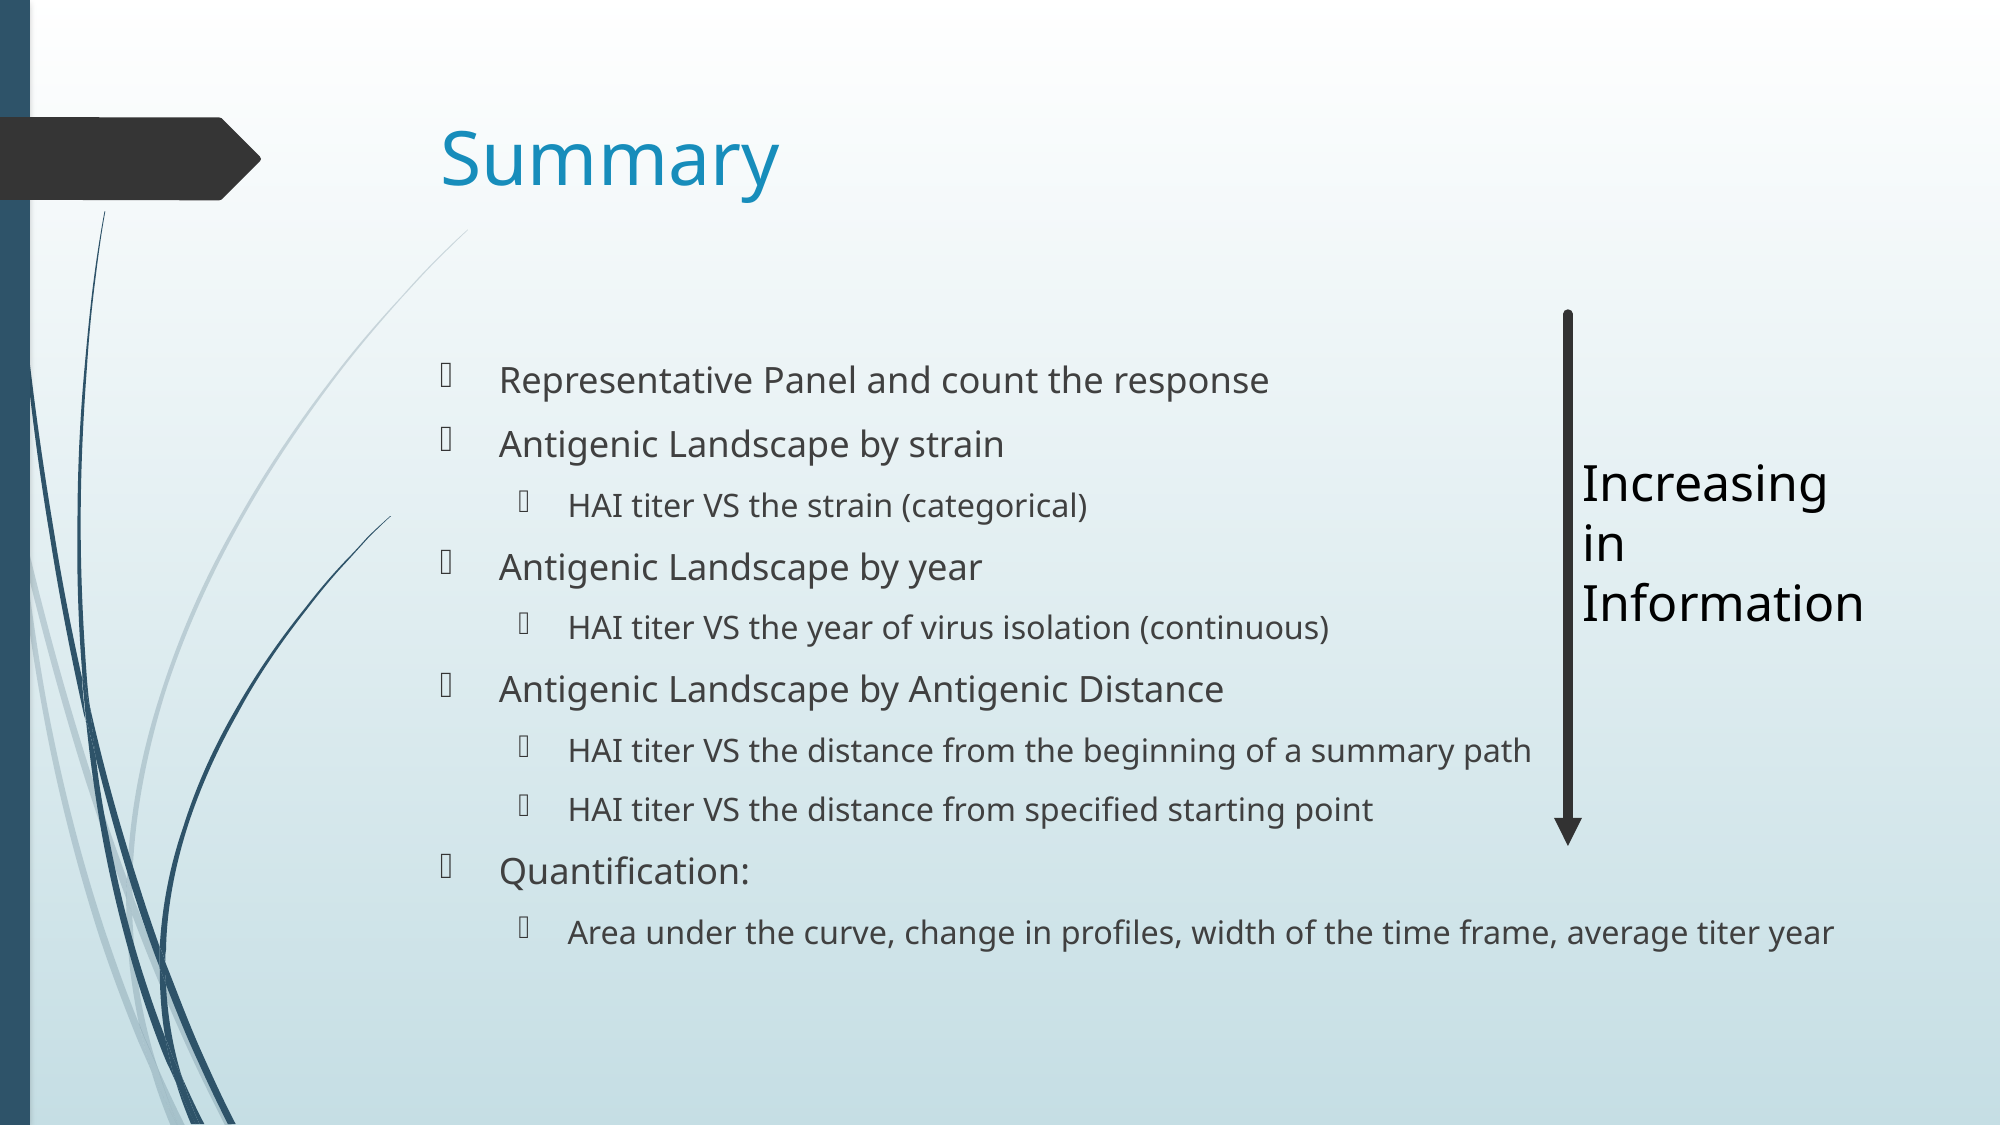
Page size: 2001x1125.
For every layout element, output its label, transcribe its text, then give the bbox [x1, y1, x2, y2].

list Representative Panel and count the response Antigenic Landscape by strain HAI titer VS the strain (categorical) Antigenic Landscape by year HAI titer VS the year of virus isolation (continuous) Antigenic Landscape by Antigenic Distance HAI titer VS the distance from the beginning of a summary path HAI titer VS the distance from specified starting point Quantification: Area under the curve, change in profiles, width of the time frame, average titer year [424, 350, 1888, 970]
title Summary [425, 102, 1888, 313]
text_box Increasing in Information [1572, 443, 1884, 639]
